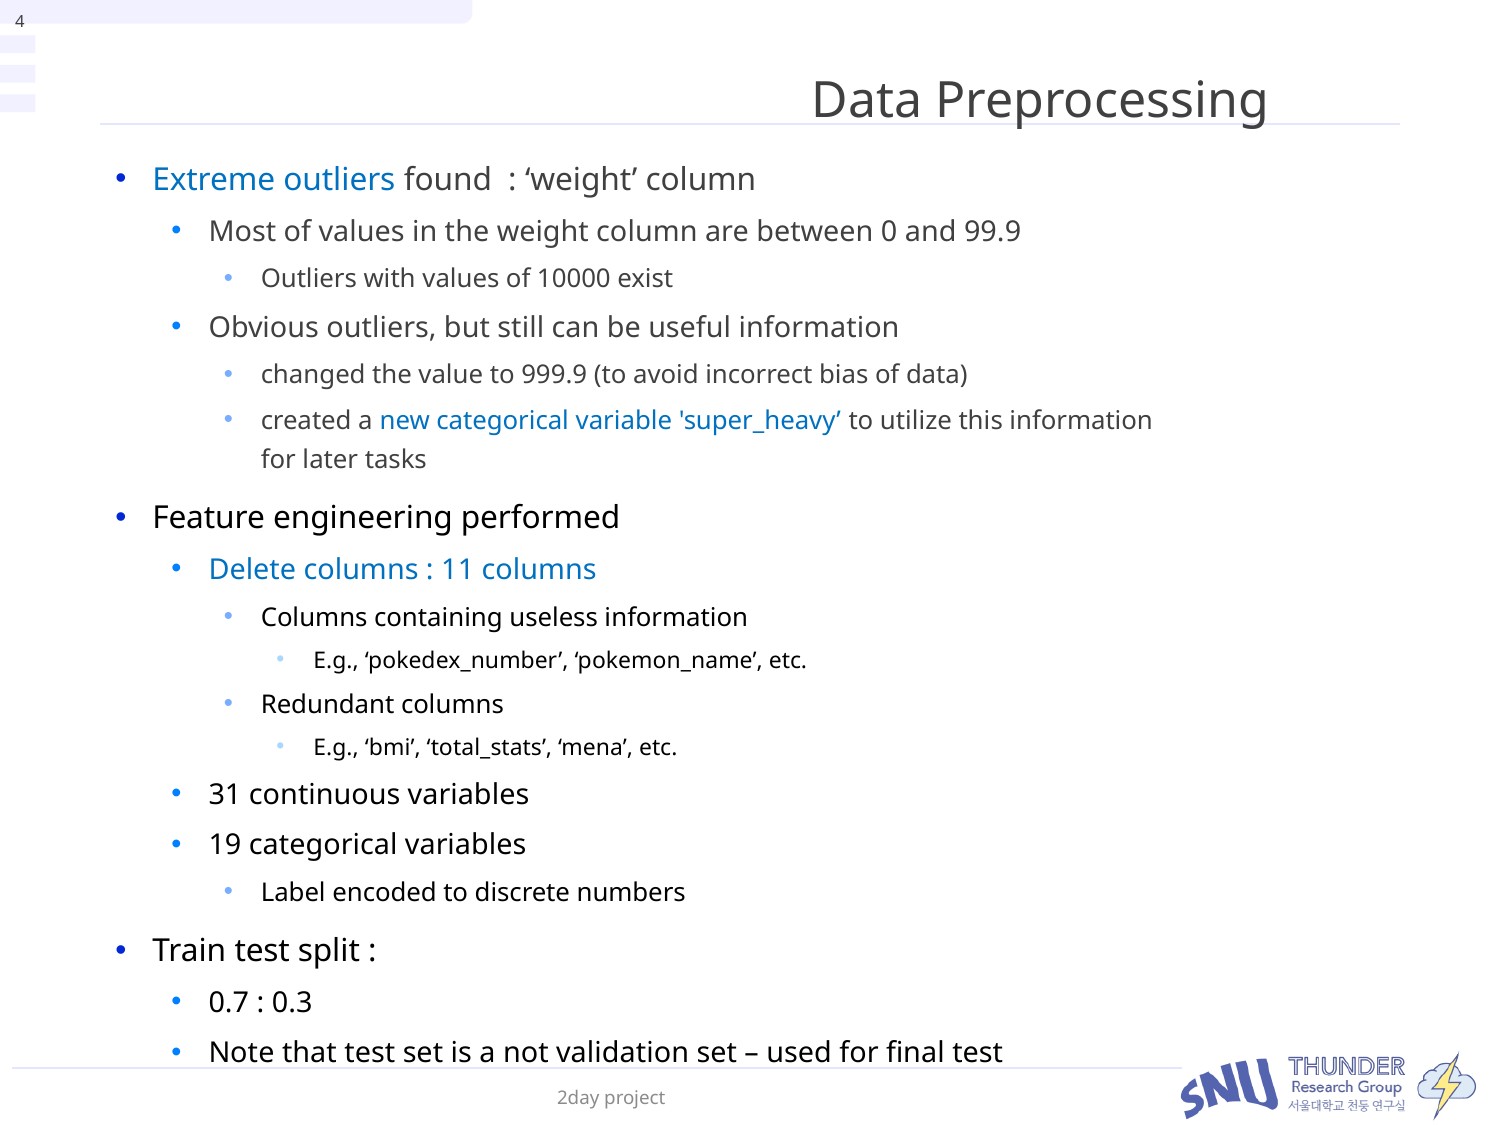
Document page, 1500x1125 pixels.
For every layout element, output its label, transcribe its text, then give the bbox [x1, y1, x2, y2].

title Data Preprocessing [100, 47, 1285, 136]
slide_number 4 [0, 0, 119, 42]
footer 2day project [100, 1068, 1122, 1117]
list Extreme outliers found : ‘weight’ column Most of values in the weight column are between 0 and 99.9 Outliers with values of 10000 exist Obvious outliers, but still can be useful information changed the value to 999.9 (to avoid incorrect bias of data) created a new categorical variable 'super_heavy’ to utilize this information for later tasks Feature engineering performed Delete columns : 11 columns Columns containing useless information E.g., ‘pokedex_number’, ‘pokemon_name’, etc. Redundant columns E.g., ‘bmi’, ‘total_stats’, ‘mena’, etc. 31 continuous variables 19 categorical variables Label encoded to discrete numbers Train test split : 0.7 : 0.3 Note that test set is a not validation set – used for final test [100, 141, 1400, 1078]
